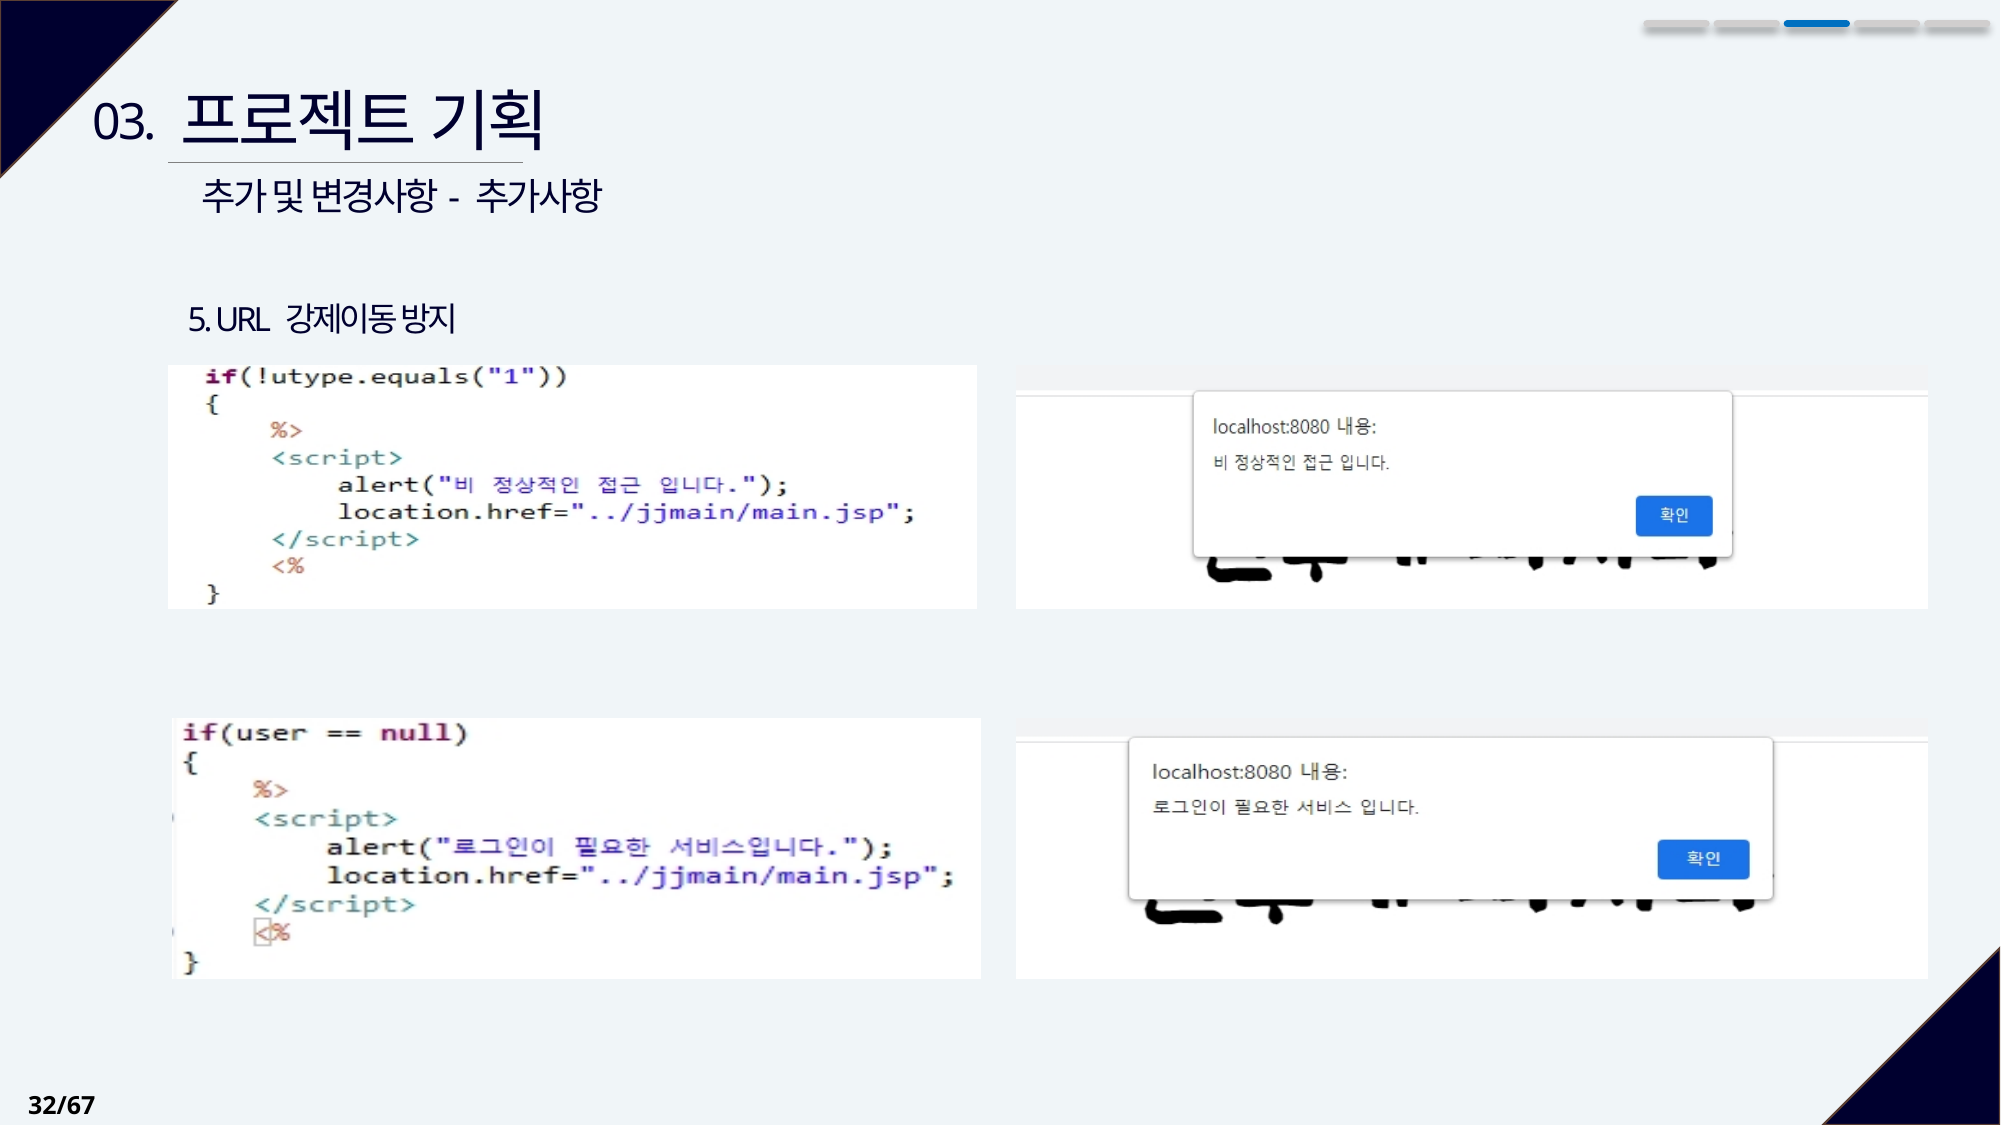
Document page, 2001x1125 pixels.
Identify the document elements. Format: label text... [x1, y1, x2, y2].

picture [172, 718, 981, 979]
text_box 5. URL 강제이동 방지 [173, 290, 474, 346]
text_box 추가 및 변경사항- 추가사항 [186, 165, 620, 225]
picture [1016, 365, 1928, 609]
picture [1016, 718, 1928, 979]
picture [168, 365, 977, 609]
text_box 03. [78, 81, 172, 157]
text_box 프로젝트 기획 [165, 71, 564, 167]
